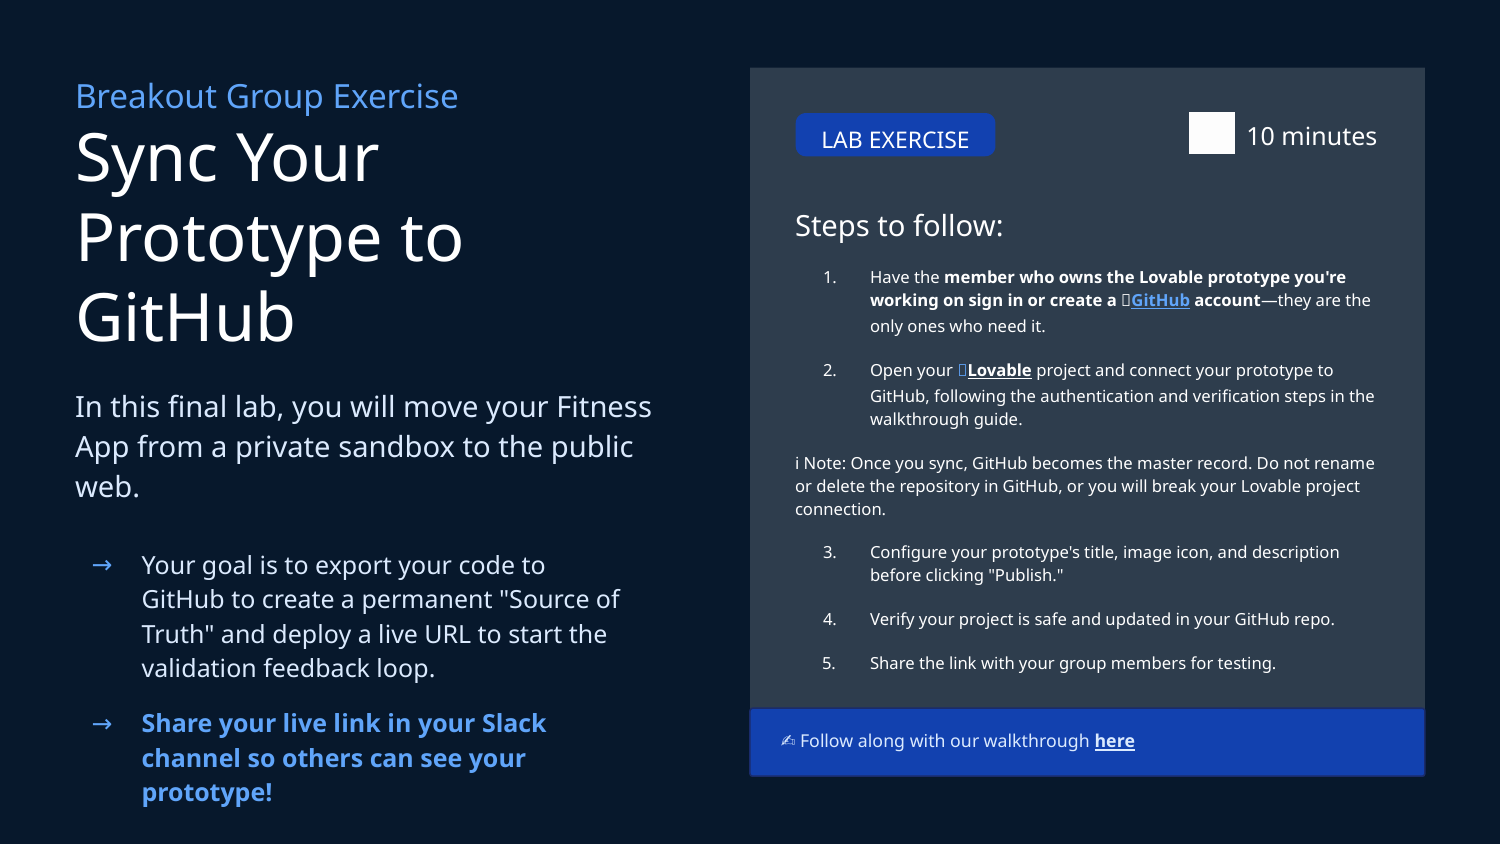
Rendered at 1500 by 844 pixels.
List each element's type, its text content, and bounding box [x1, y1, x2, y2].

text_box Your goal is to export your code to GitHub to create a permanent "Source of Truth" and deploy a live URL to start the validation feedback loop. Share your live link in your Slack channel so others can see your prototype! [66, 544, 630, 807]
text_box Sync Your Prototype to GitHub [75, 114, 676, 355]
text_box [1189, 111, 1380, 158]
list Steps to follow: Have the member who owns the Lovable prototype you're working on sign in or create a 🔗GitHub account—they are the only ones who need it. Open your 🔗Lovable project and connect your prototype to GitHub, following the authentication and verification steps in the walkthrough guide. ℹ️ Note: Once you sync, GitHub becomes the master record. Do not rename or delete the repository in GitHub, or you will break your Lovable project connection. Configure your prototype's title, image icon, and description before clicking "Publish." Verify your project is safe and updated in your GitHub repo. Share the link with your group members for testing. [750, 67, 1425, 709]
text_box ✍️ Follow along with our walkthrough here [749, 708, 1425, 777]
text_box In this final lab, you will move your Fitness App from a private sandbox to the public web. [75, 383, 676, 504]
text_box LAB EXERCISE [795, 113, 996, 157]
text_box Breakout Group Exercise [75, 75, 676, 114]
